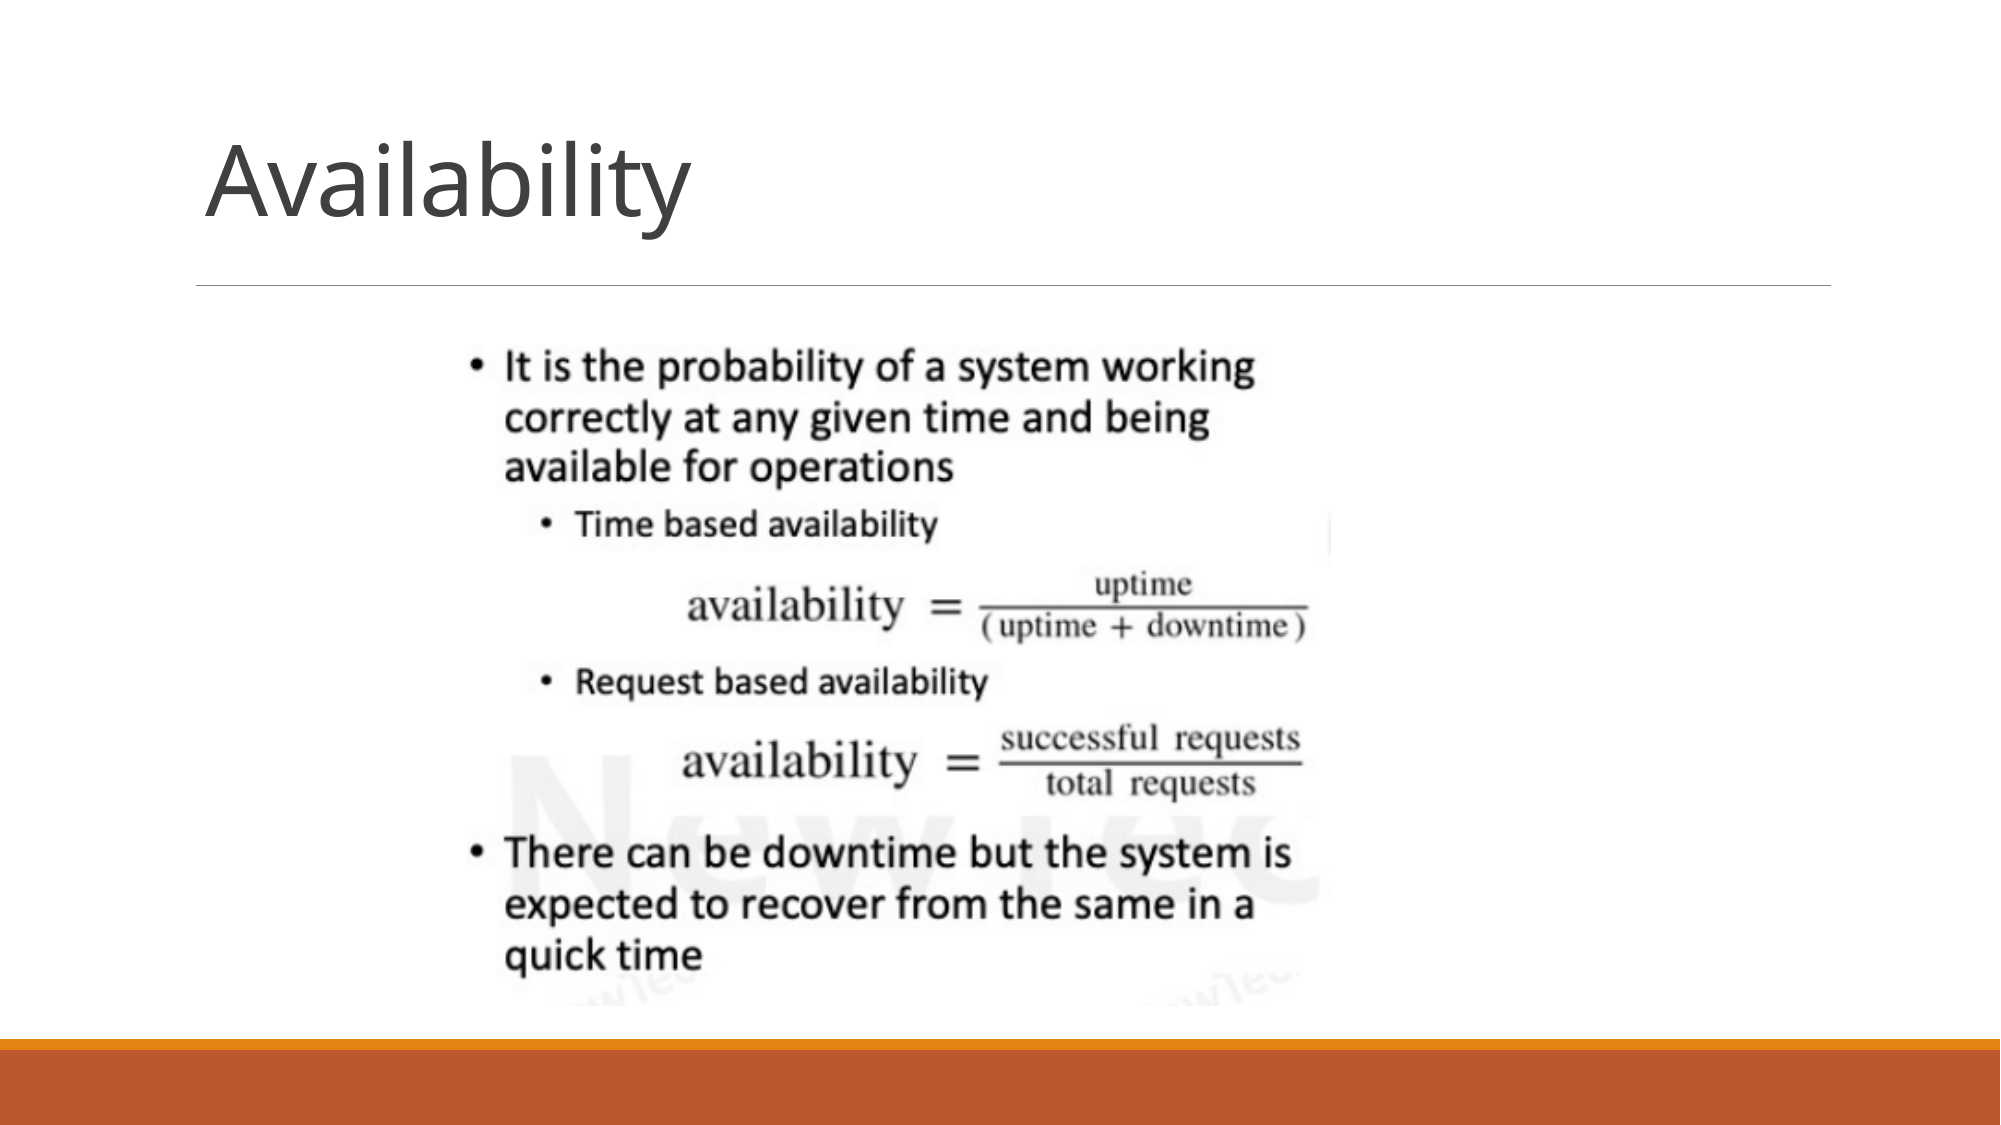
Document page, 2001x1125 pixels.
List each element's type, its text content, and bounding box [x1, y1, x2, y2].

picture [436, 309, 1332, 1007]
title Availability [190, 127, 1800, 244]
